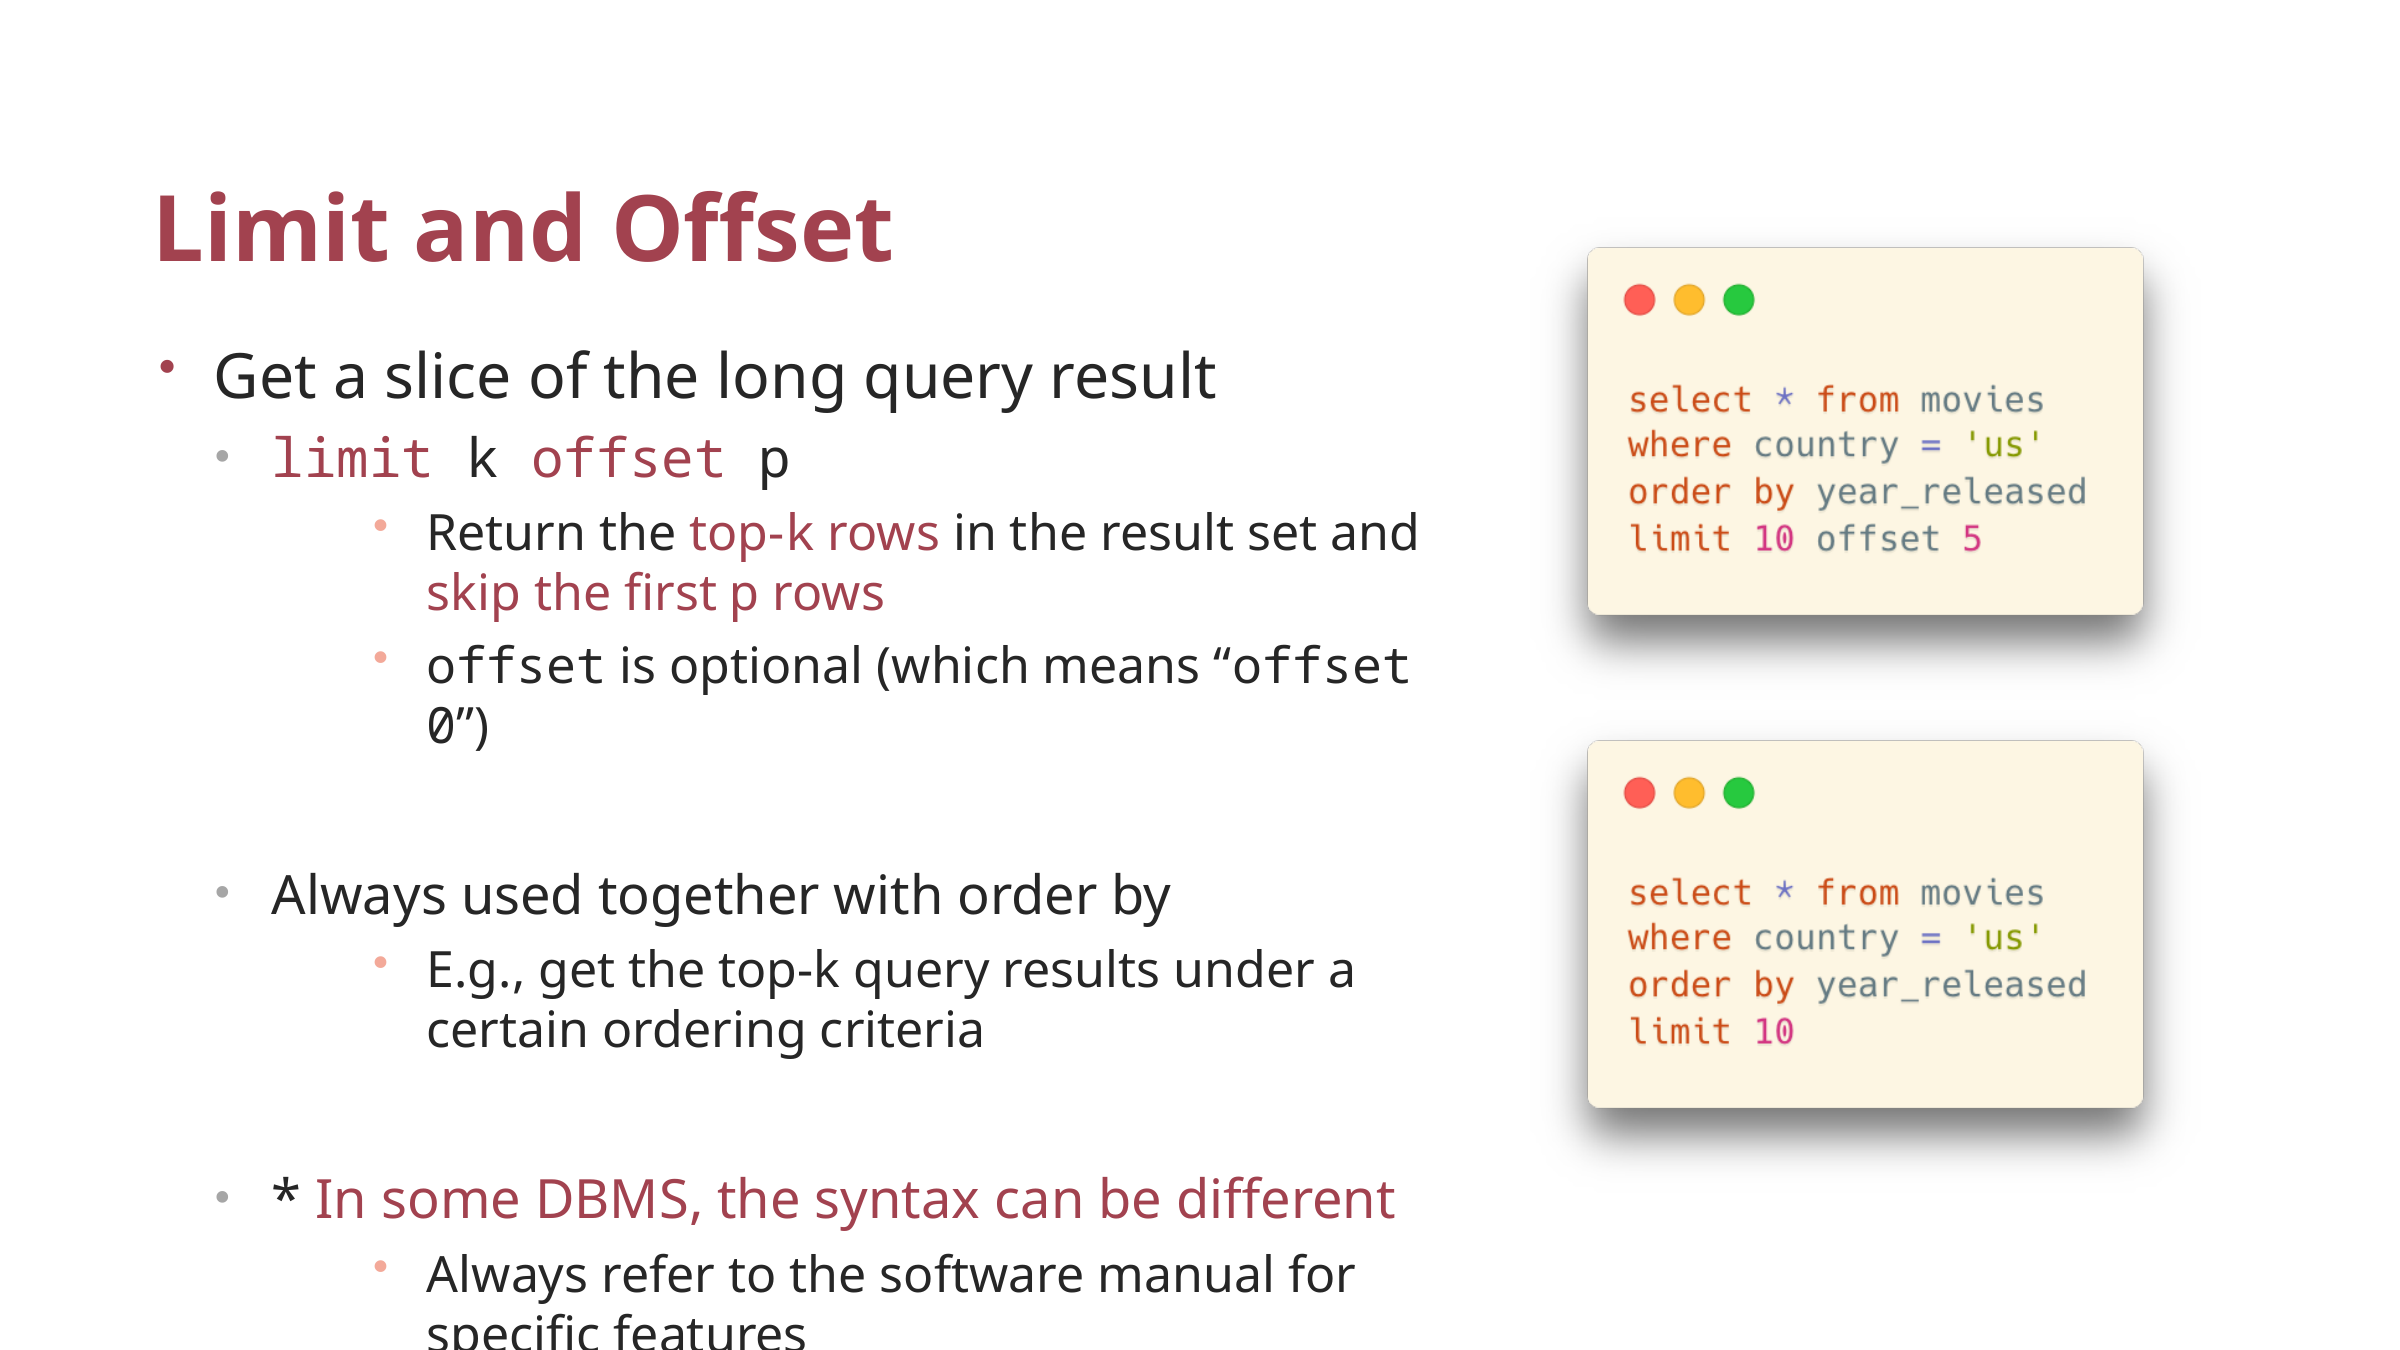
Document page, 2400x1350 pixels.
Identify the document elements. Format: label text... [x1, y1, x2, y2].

picture [1512, 156, 2219, 1201]
title Limit and Offset [137, 54, 2263, 288]
list Get a slice of the long query result limit k offset p Return the top-k rows in the result set and skip the first p rows offset is optional (which means “offset 0”) Always used together with order by E.g., get the top-k query results under a certain ordering criteria * In some DBMS, the syntax can be different Always refer to the software manual for specific features [137, 324, 1469, 1200]
